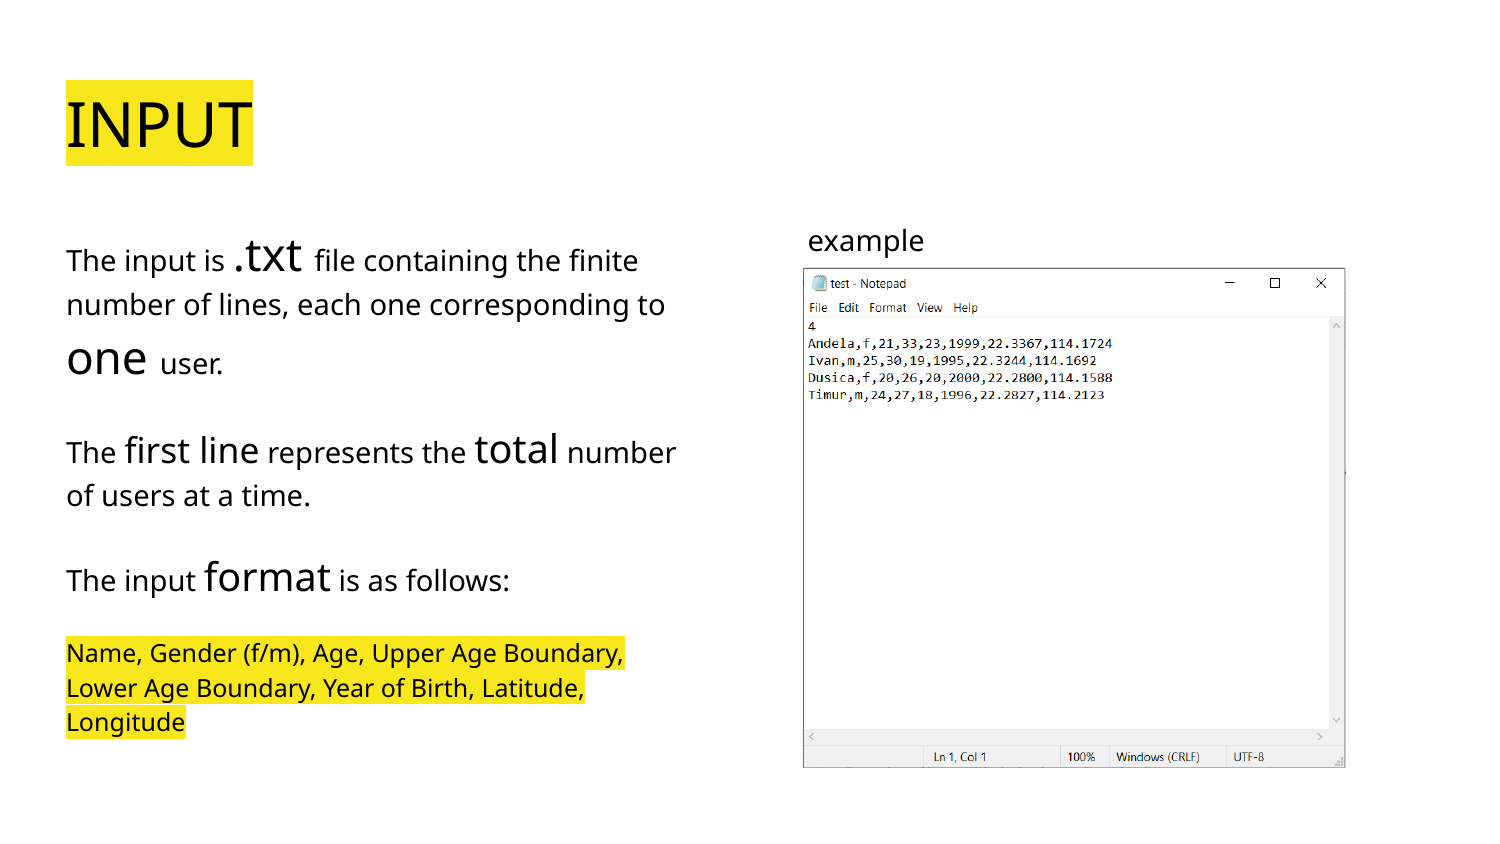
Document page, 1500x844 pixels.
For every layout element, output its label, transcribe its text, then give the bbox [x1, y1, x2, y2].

picture [802, 267, 1347, 768]
list example [792, 202, 1449, 750]
list The input is .txt file containing the finite number of lines, each one corresponding to one user. The first line represents the total number of users at a time. The input format is as follows: Name, Gender (f/m), Age, Upper Age Boundary, Lower Age Boundary, Year of Birth, Latitude, Longitude [51, 202, 708, 750]
title INPUT [51, 69, 1449, 164]
